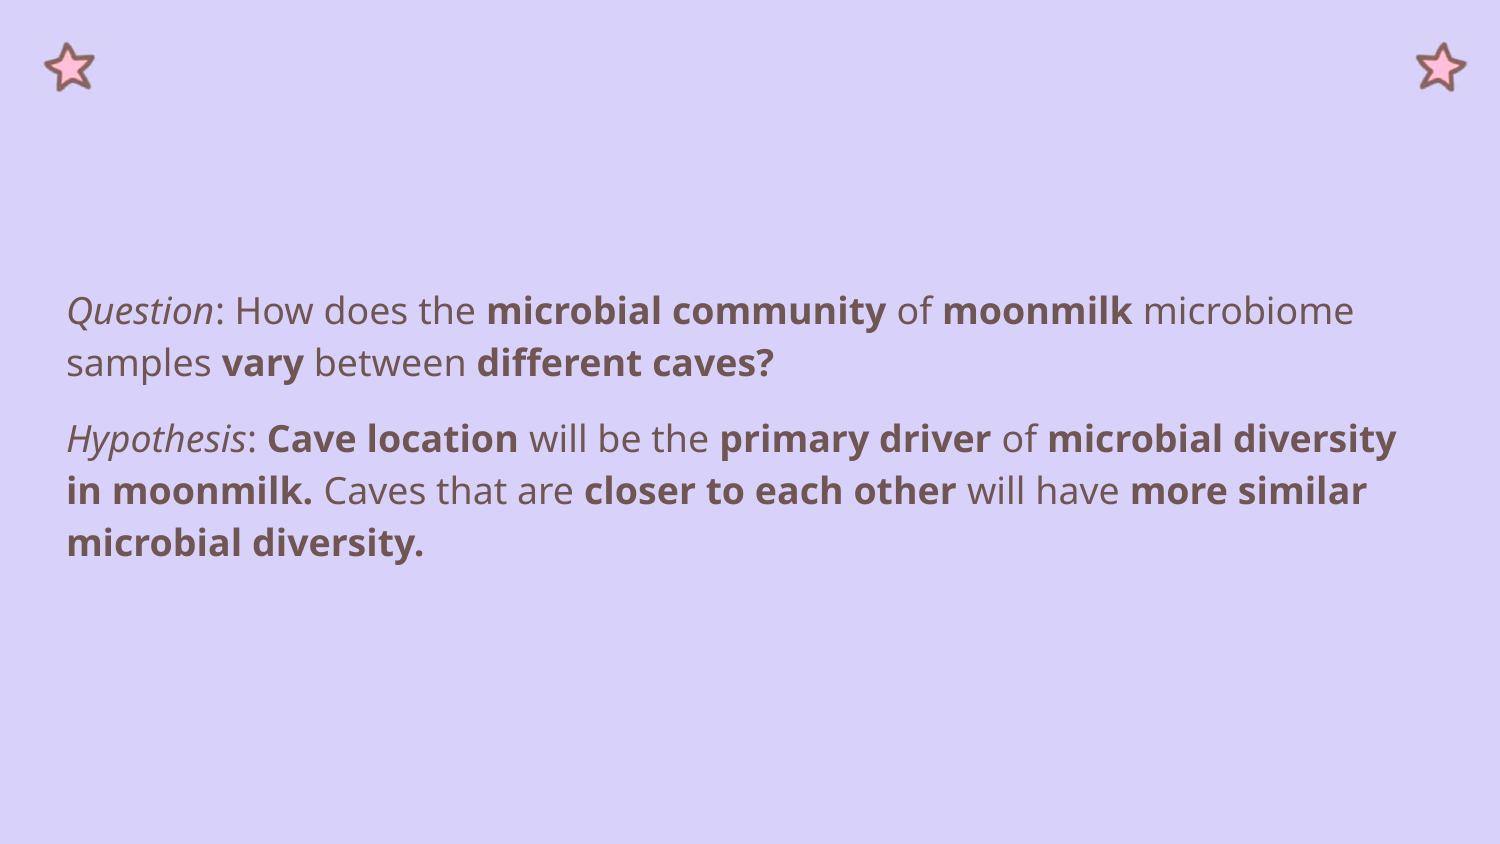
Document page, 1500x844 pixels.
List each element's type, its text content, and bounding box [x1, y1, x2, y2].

picture [1403, 32, 1477, 103]
picture [34, 32, 107, 103]
list Question: How does the microbial community of moonmilk microbiome samples vary between different caves? Hypothesis: Cave location will be the primary driver of microbial diversity in moonmilk. Caves that are closer to each other will have more similar microbial diversity. [51, 141, 1449, 703]
